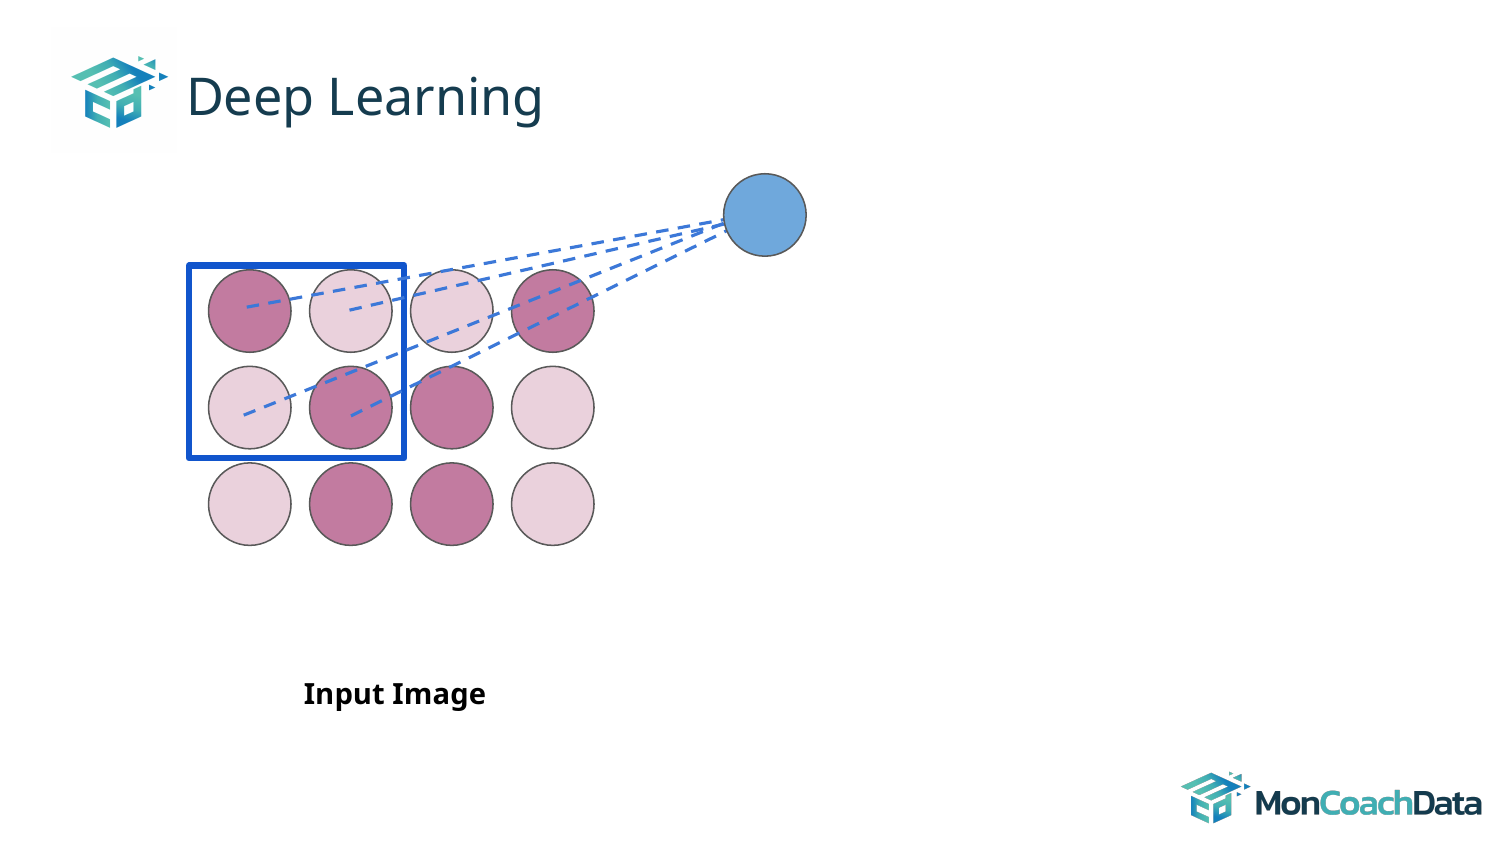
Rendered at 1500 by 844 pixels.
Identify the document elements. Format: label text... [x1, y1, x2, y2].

text_box Input Image [288, 660, 530, 743]
text_box [410, 462, 494, 546]
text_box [350, 213, 762, 417]
text_box [309, 462, 393, 546]
text_box [724, 173, 807, 255]
text_box [511, 462, 595, 546]
picture [51, 27, 177, 153]
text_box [243, 208, 760, 416]
text_box [516, 426, 590, 449]
text_box [188, 265, 405, 459]
text_box [415, 426, 489, 449]
title Deep Learning [171, 48, 1449, 143]
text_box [762, 210, 773, 308]
picture [1162, 750, 1500, 844]
text_box [208, 462, 292, 546]
